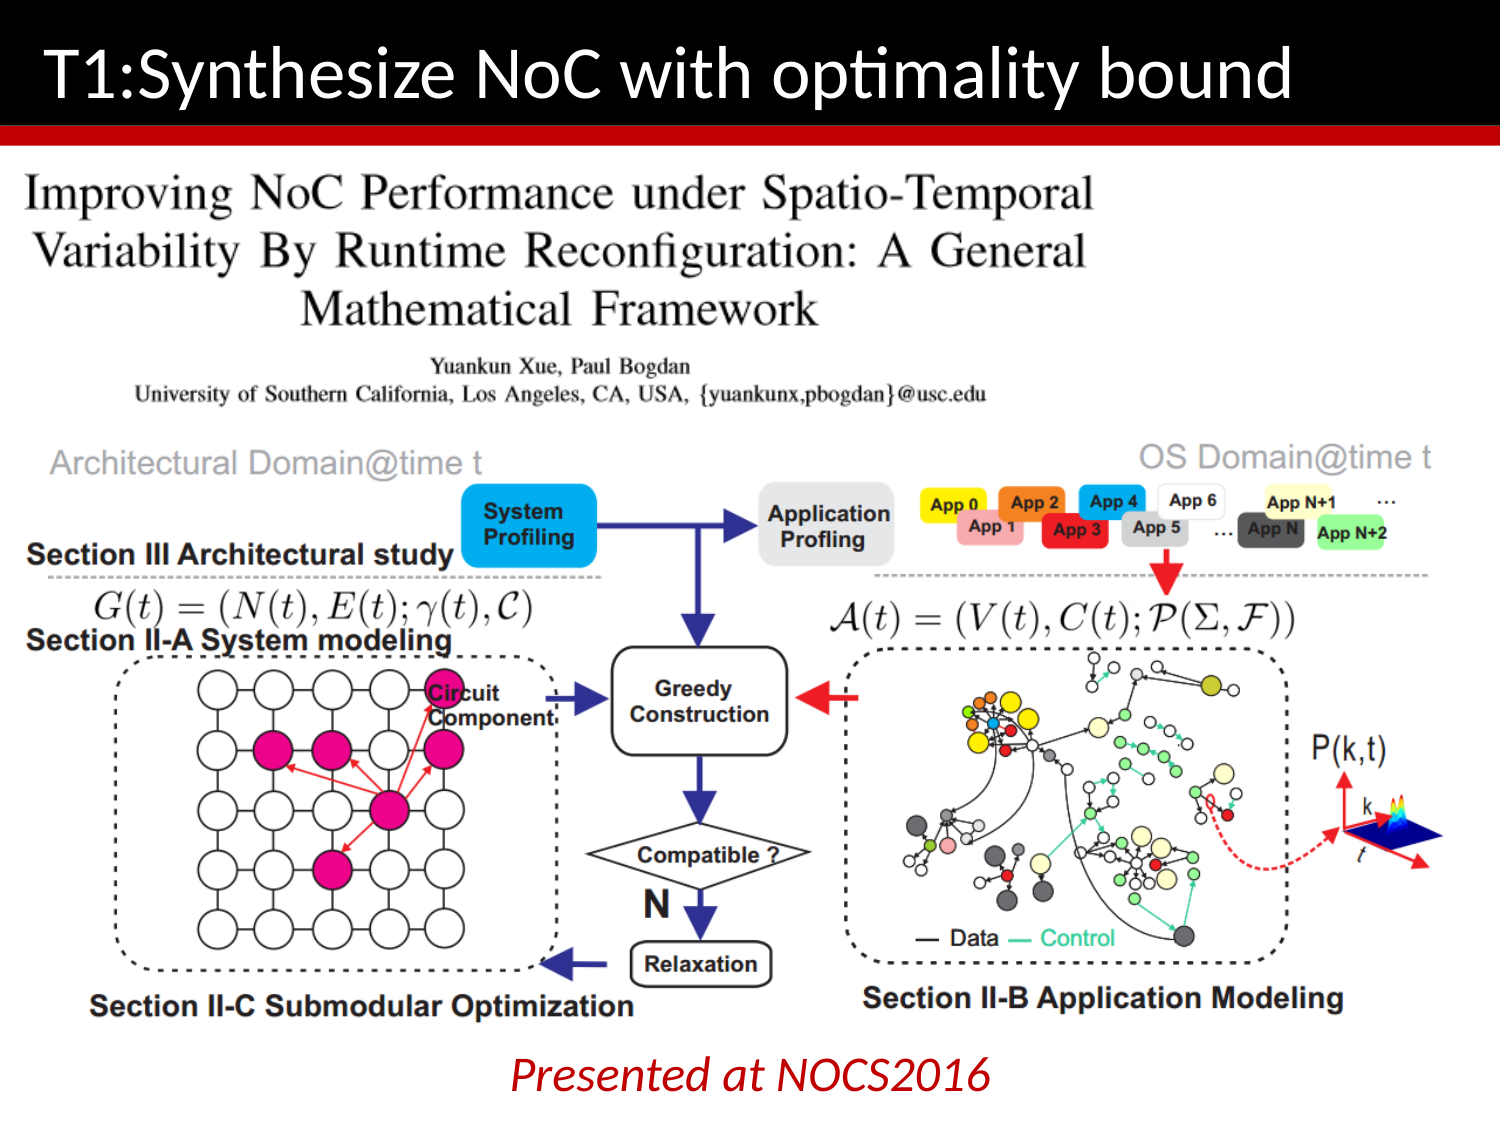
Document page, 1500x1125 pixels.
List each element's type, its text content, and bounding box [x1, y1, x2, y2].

title T1:Synthesize NoC with optimality bound [28, 0, 1474, 150]
picture [0, 149, 1466, 1034]
text_box Presented at NOCS2016 [494, 1034, 1008, 1109]
